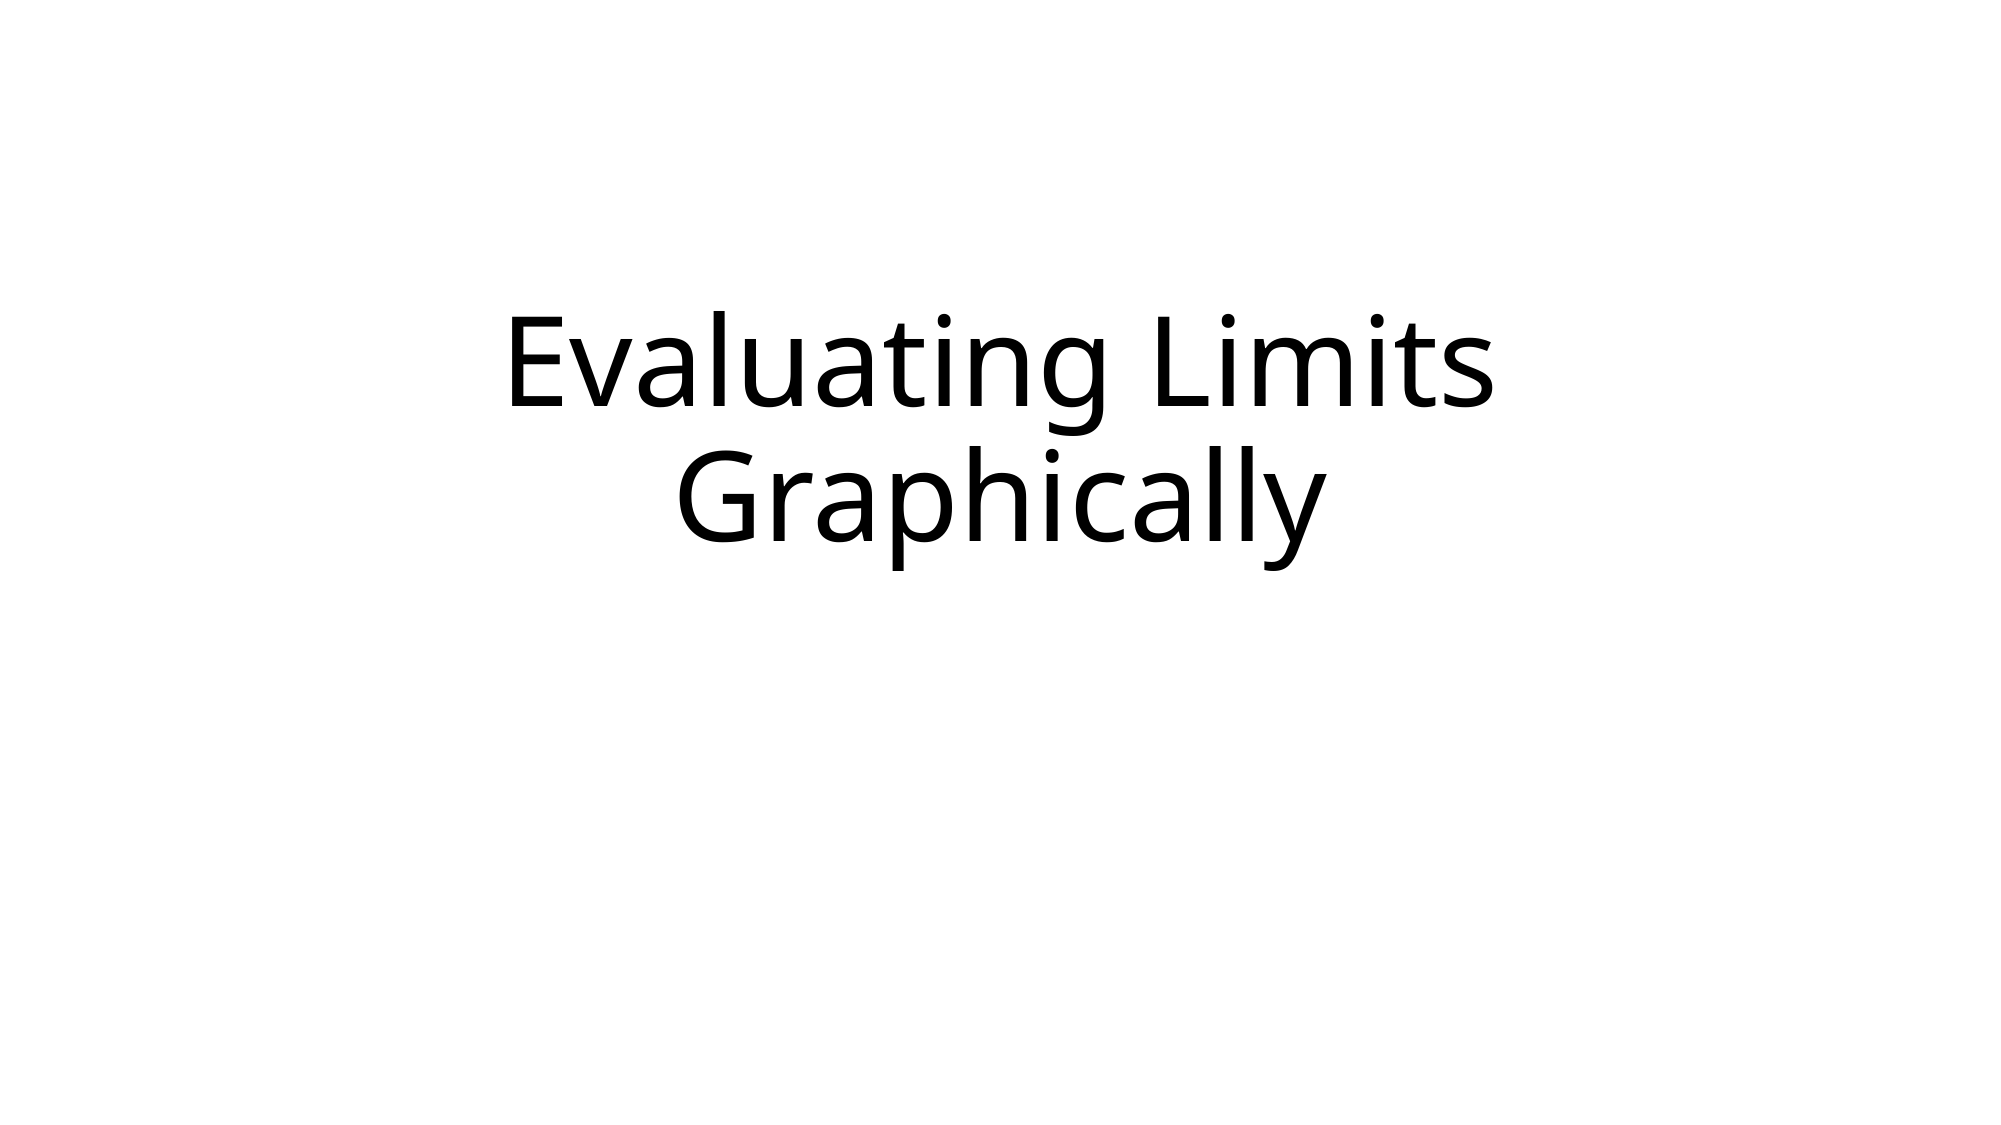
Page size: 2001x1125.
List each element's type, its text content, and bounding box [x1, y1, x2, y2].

title Evaluating Limits Graphically [249, 184, 1750, 576]
